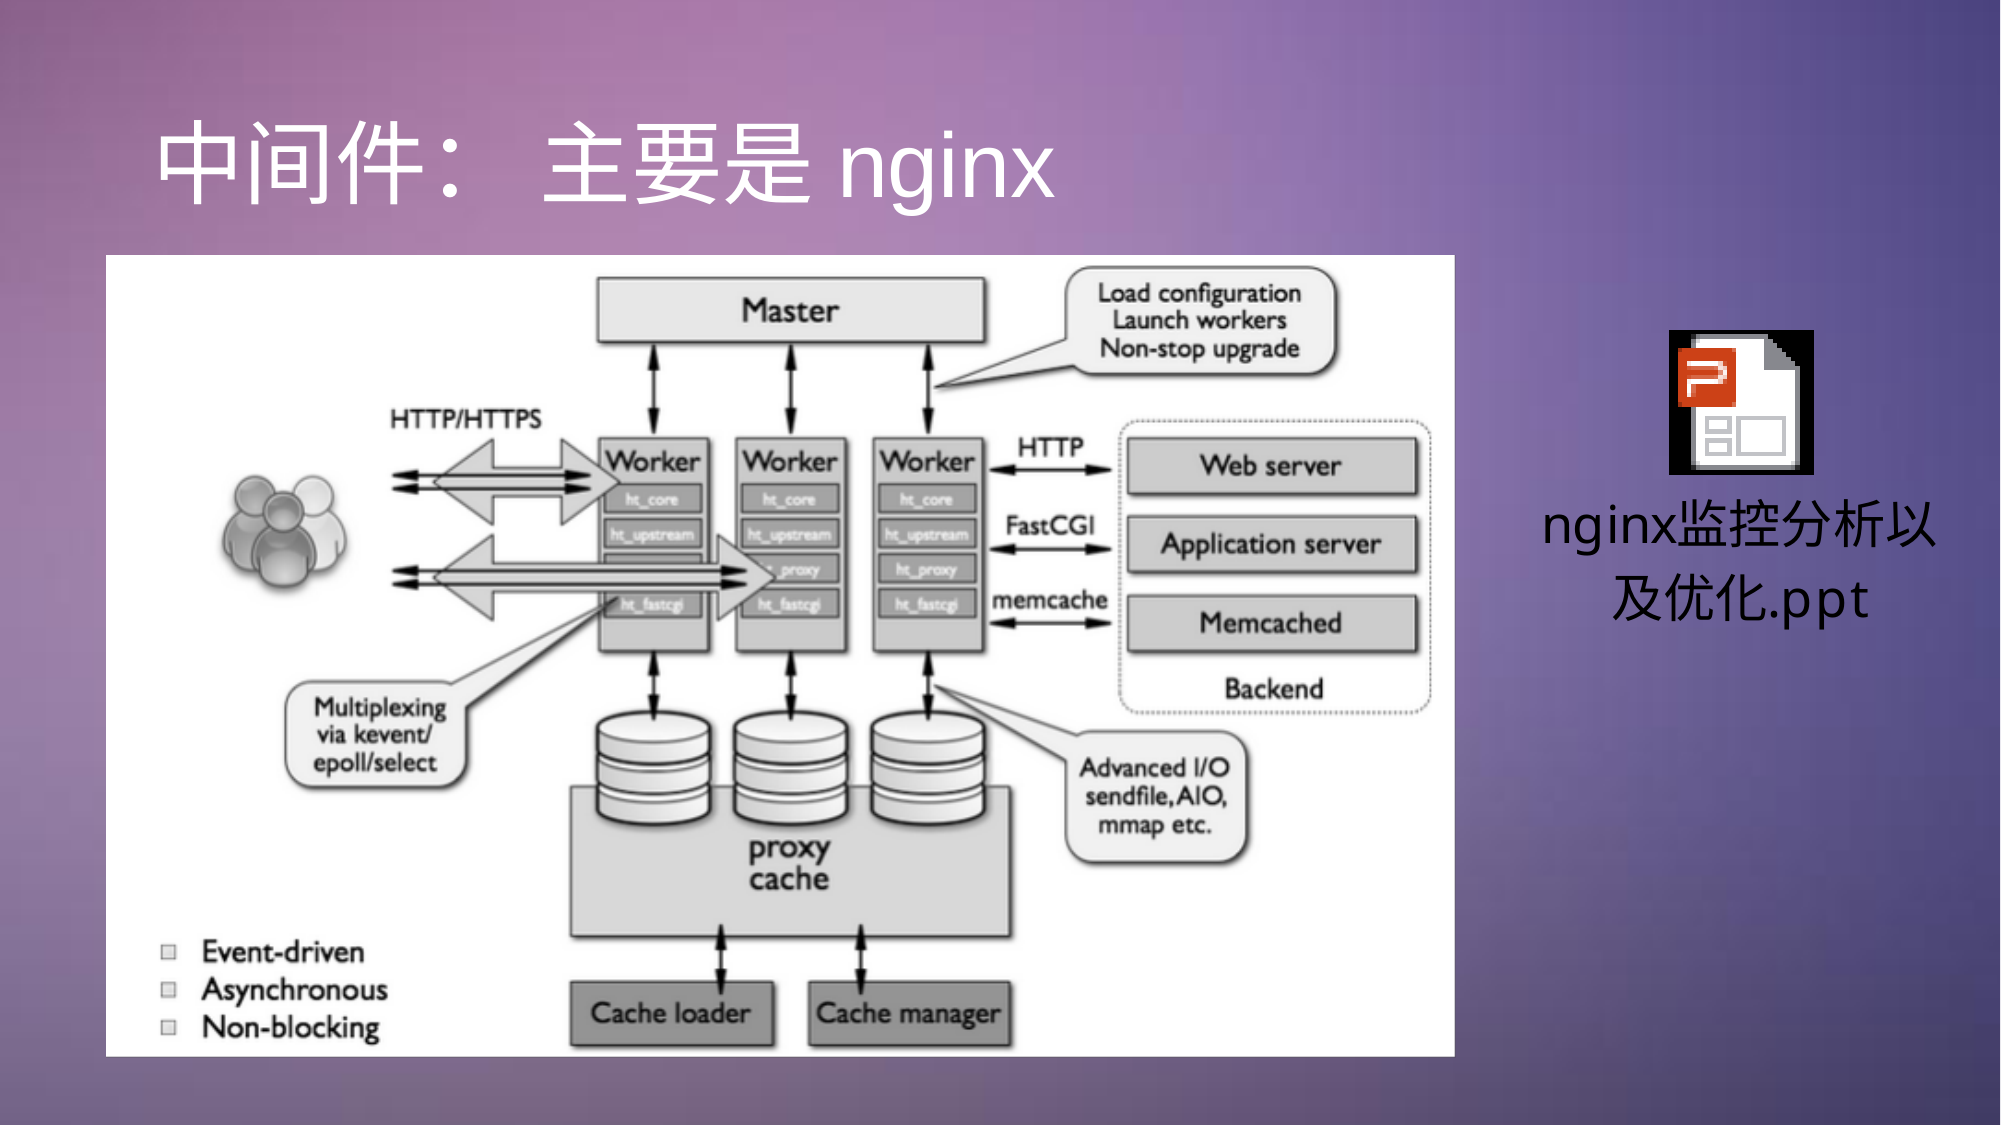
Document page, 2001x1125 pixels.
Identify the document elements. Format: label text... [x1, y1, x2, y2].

text_box 中间件： 主要是nginx [137, 59, 1863, 277]
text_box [1530, 330, 1949, 710]
picture [0, 0, 2001, 1125]
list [106, 255, 1463, 1065]
